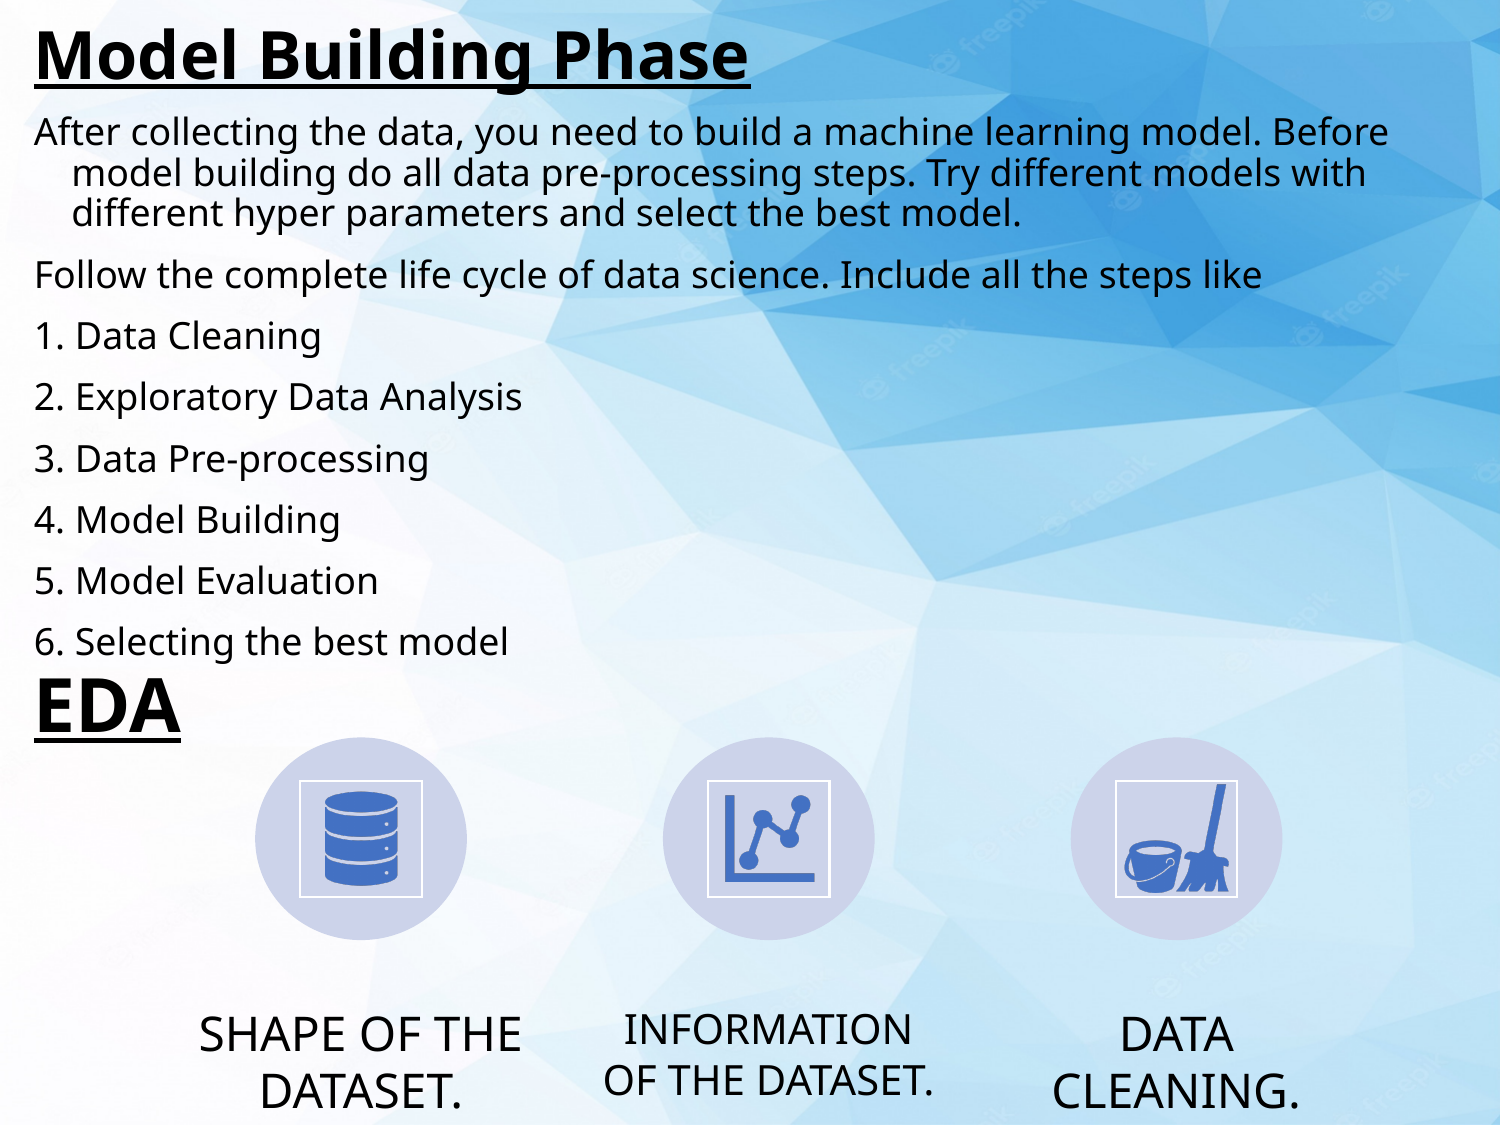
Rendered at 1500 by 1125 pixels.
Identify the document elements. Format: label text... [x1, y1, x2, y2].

picture [0, 0, 1500, 1125]
text_box EDA [19, 649, 212, 755]
text_box Model Building Phase After collecting the data, you need to build a machine learning model. Before model building do all data pre-processing steps. Try different models with different hyper parameters and select the best model. Follow the complete life cycle of data science. Include all the steps like 1. Data Cleaning 2. Exploratory Data Analysis 3. Data Pre-processing 4. Model Building 5. Model Evaluation 6. Selecting the best model [19, 5, 1469, 672]
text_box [187, 737, 1351, 1081]
